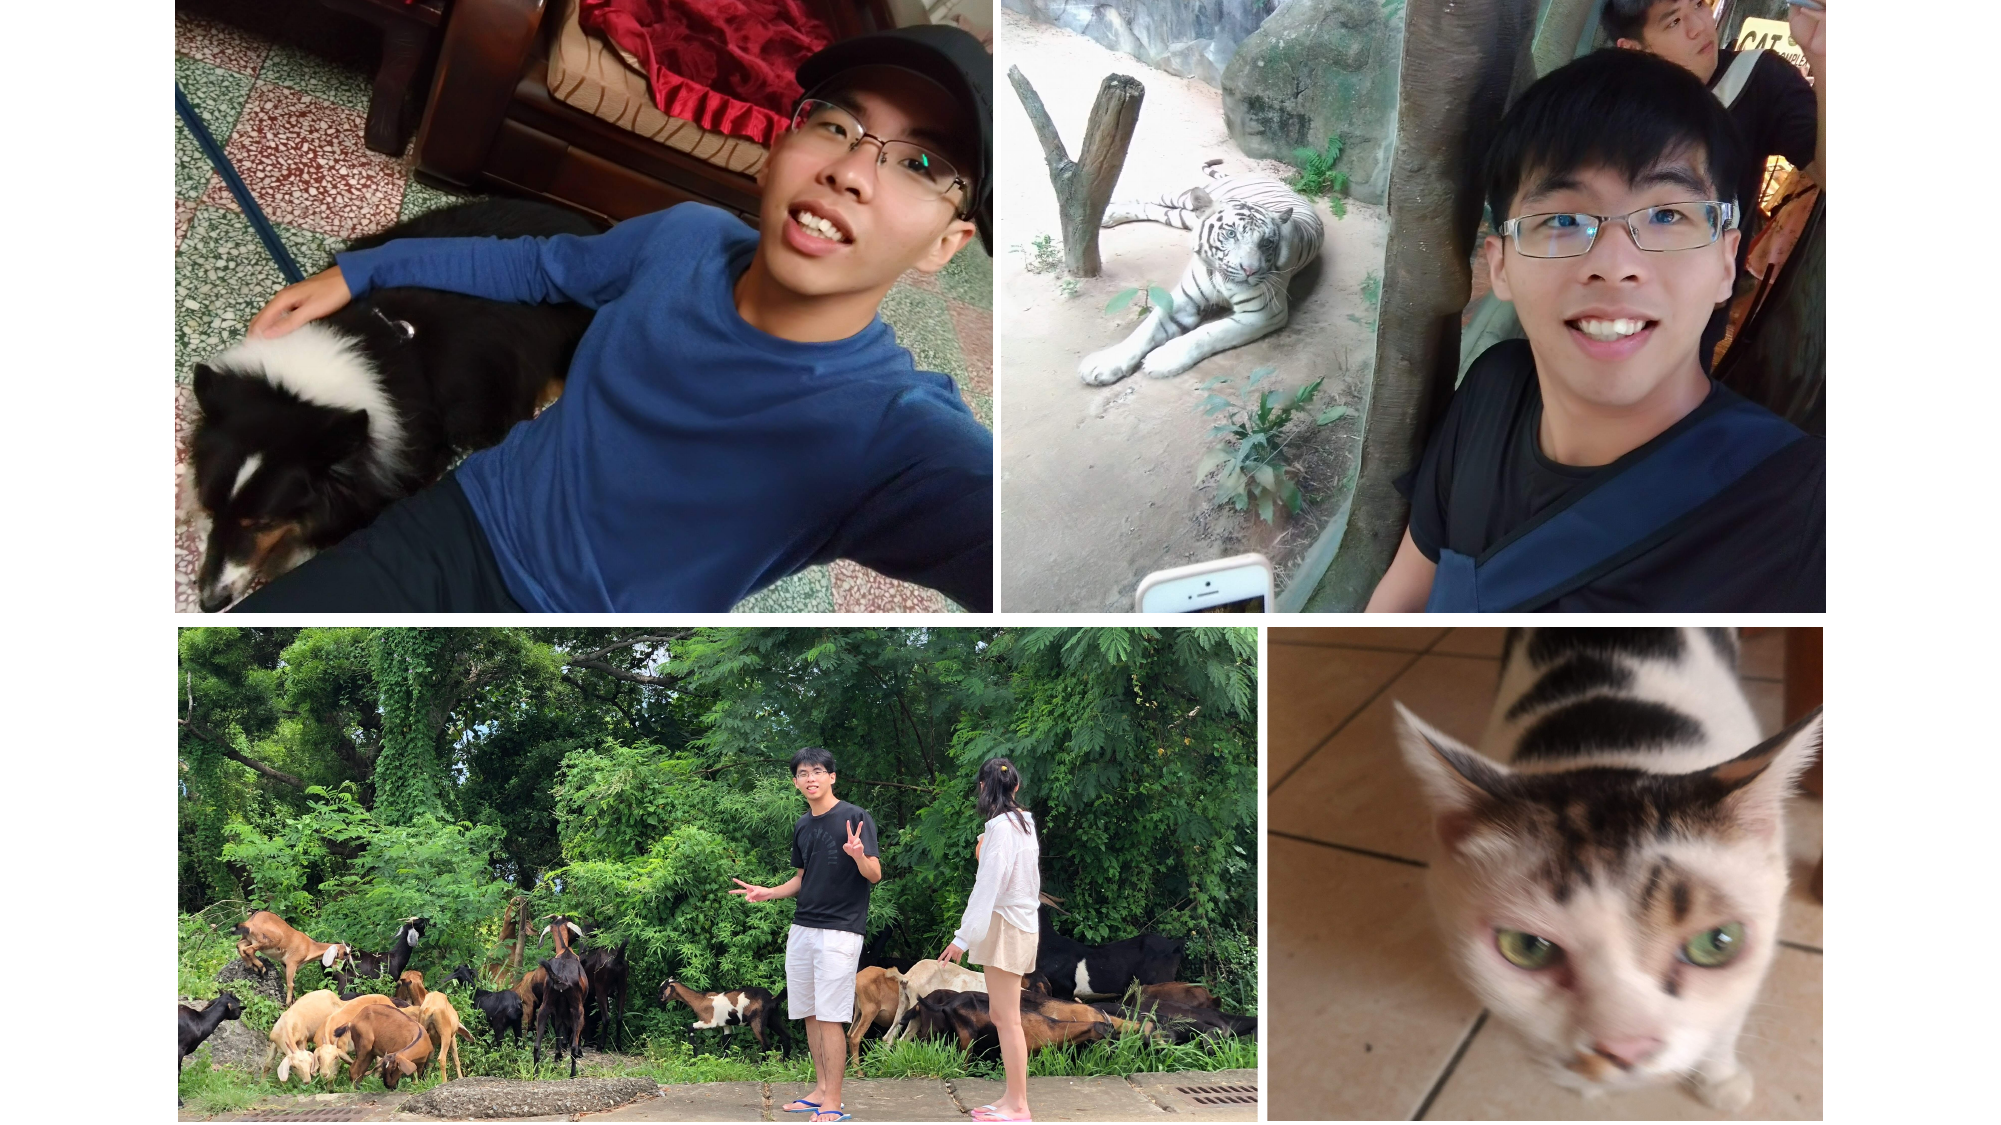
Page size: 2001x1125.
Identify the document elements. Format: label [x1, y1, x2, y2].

list [1001, 0, 1826, 613]
picture [1267, 627, 1826, 1121]
picture [175, 627, 1258, 1122]
picture [175, 0, 993, 614]
